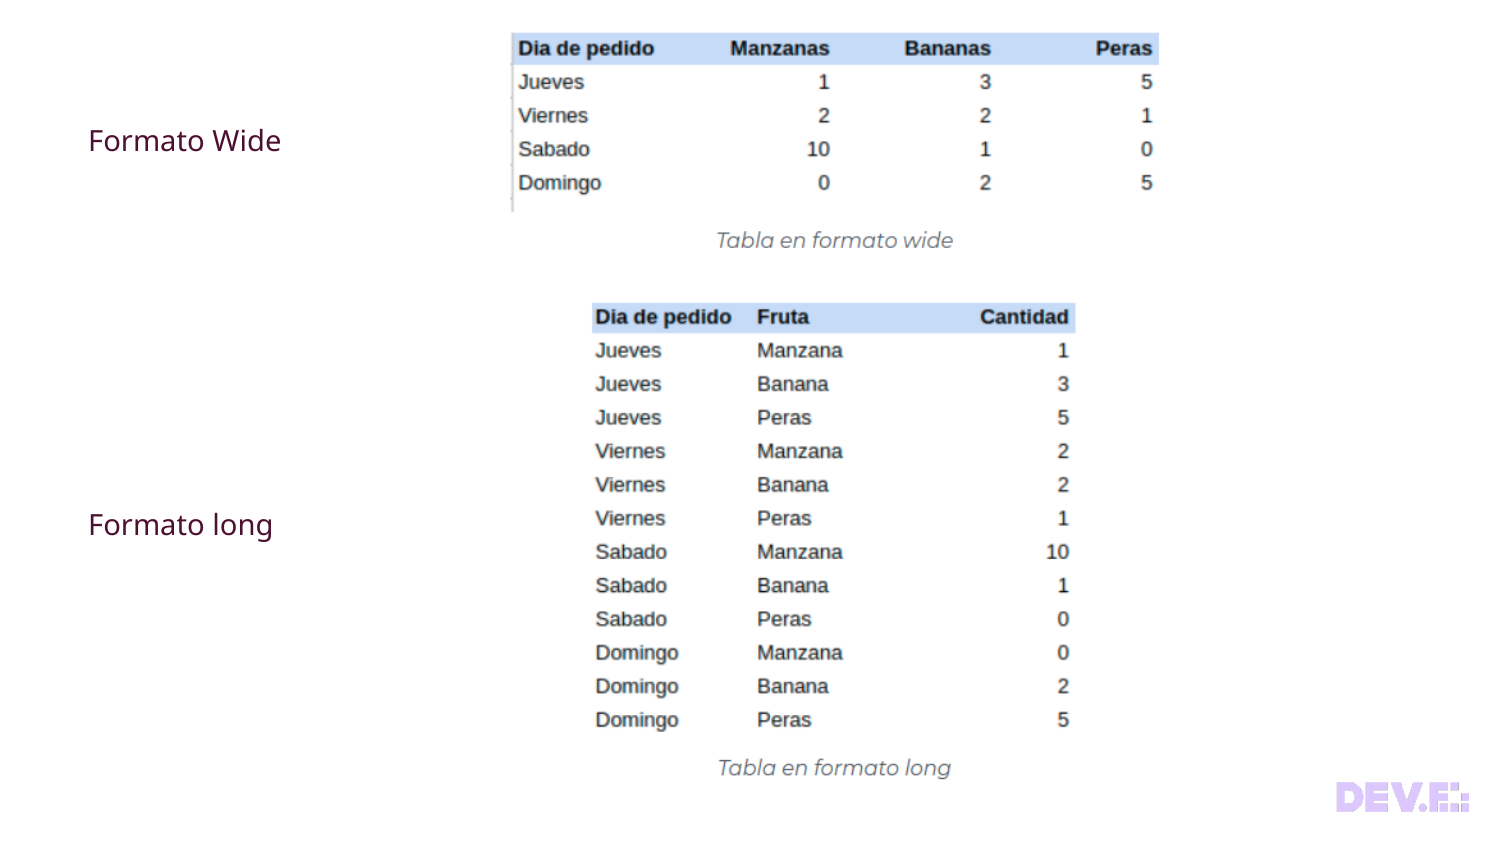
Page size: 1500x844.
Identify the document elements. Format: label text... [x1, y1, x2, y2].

picture [463, 15, 1210, 810]
picture [1330, 776, 1474, 818]
text_box Formato Wide Formato long [73, 107, 346, 557]
